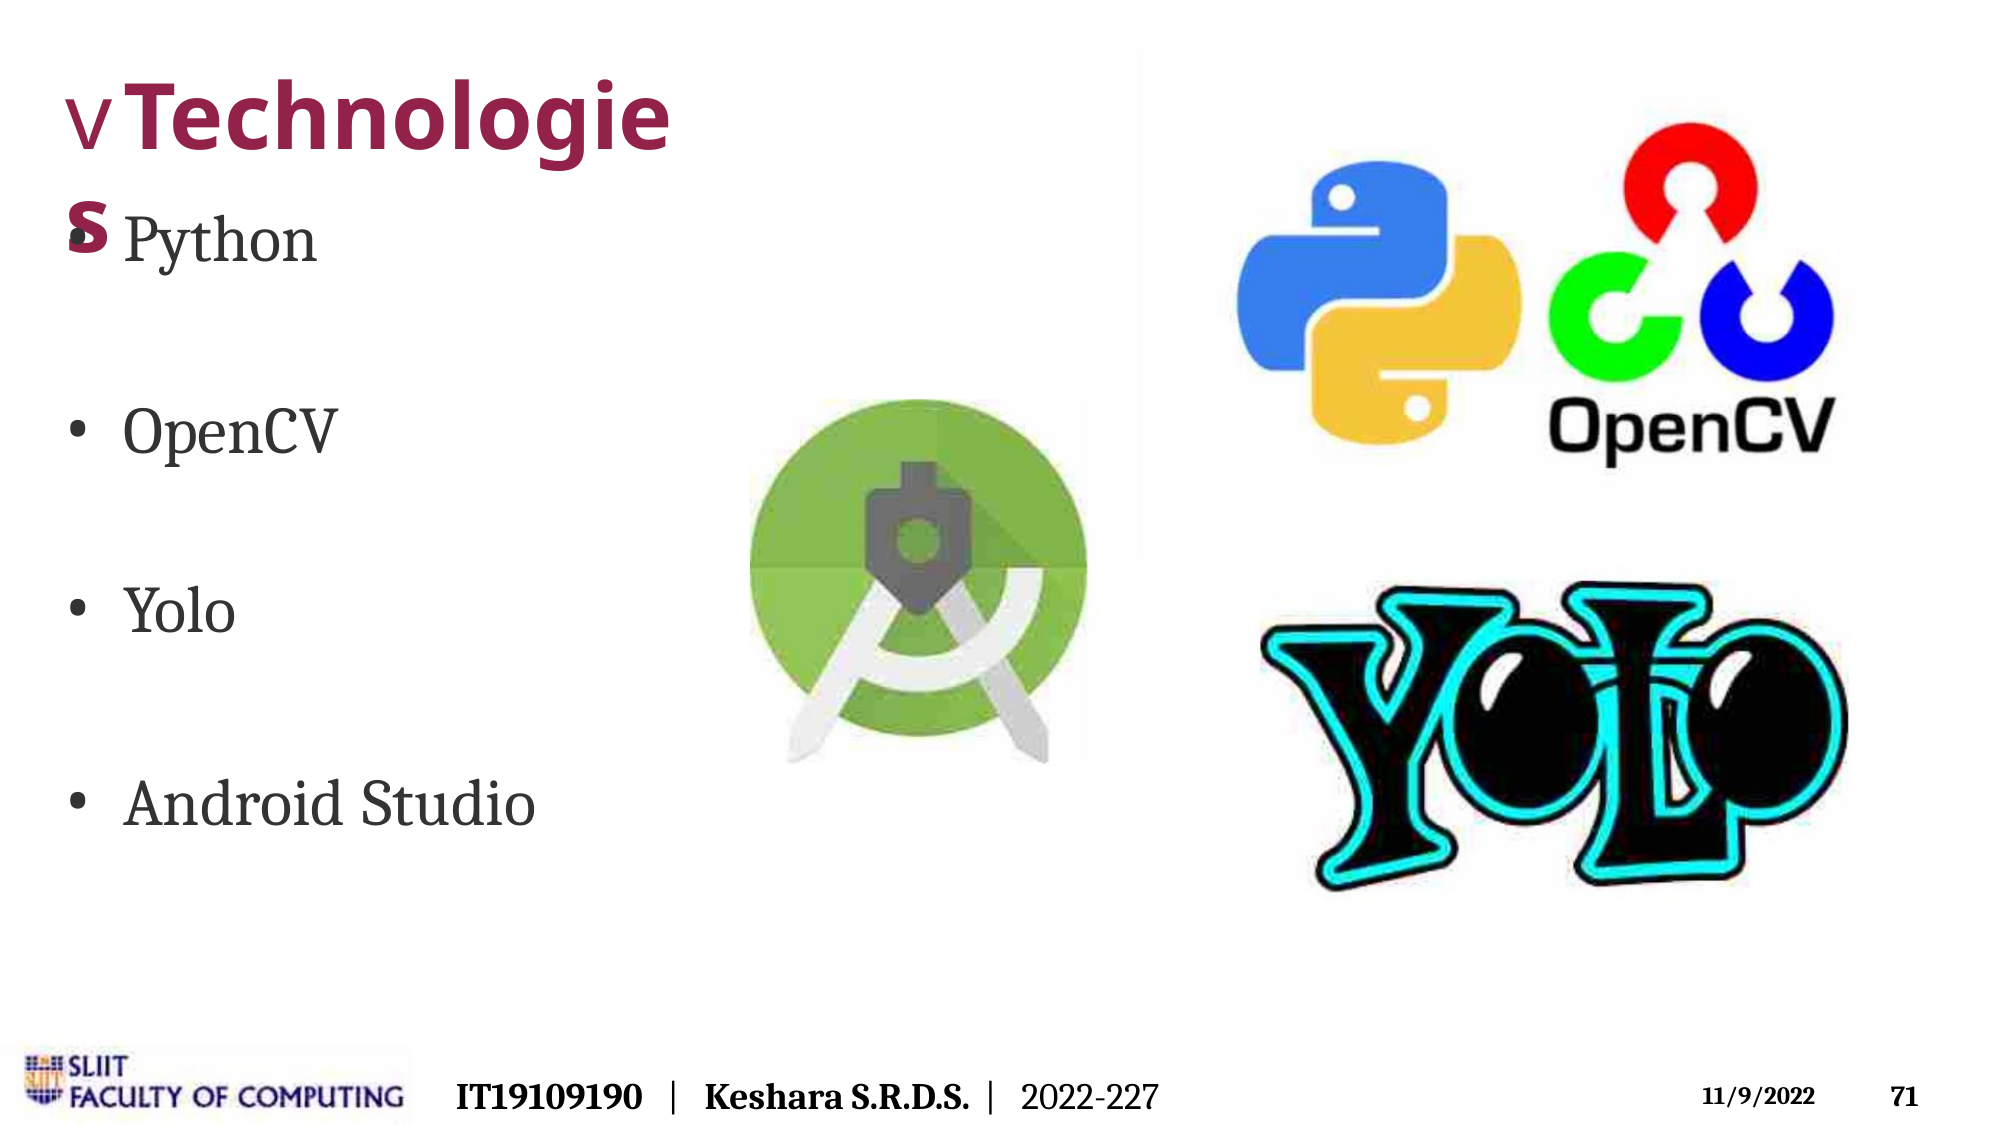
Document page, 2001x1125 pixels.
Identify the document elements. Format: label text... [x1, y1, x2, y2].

text_box • Python [64, 196, 350, 275]
text_box 11/9/2022 [1702, 1080, 1857, 1110]
text_box [0, 0, 2000, 1125]
text_box 71 [1890, 1078, 1951, 1113]
text_box • Android Studio [65, 760, 578, 839]
text_box IT19109190 | Keshara S.R.D.S. | 2022-227 [455, 1073, 1241, 1118]
text_box • OpenCV • Yolo [64, 388, 375, 646]
text_box vTechnologies [64, 65, 693, 271]
